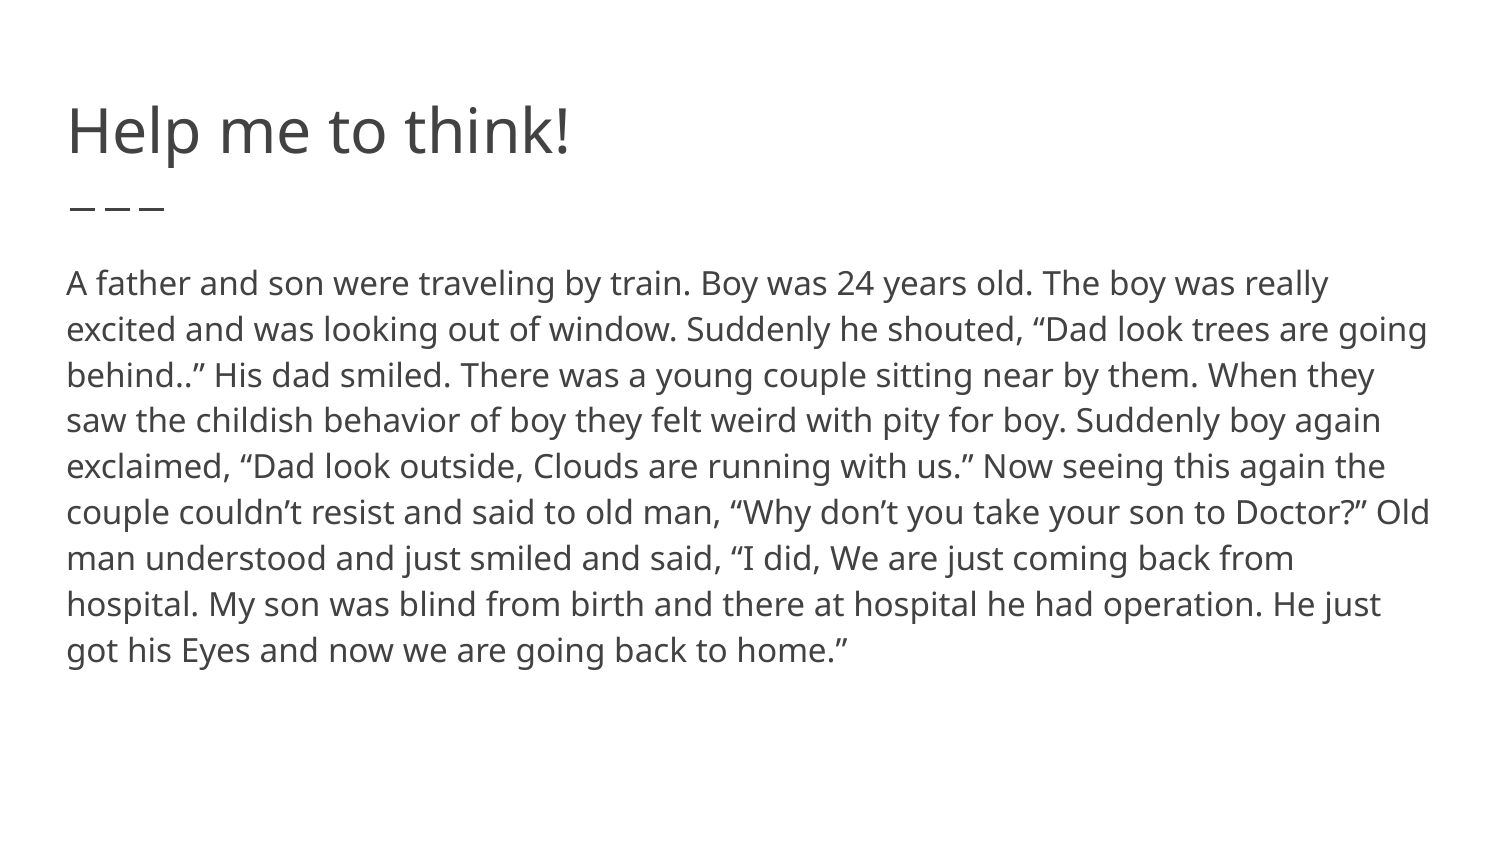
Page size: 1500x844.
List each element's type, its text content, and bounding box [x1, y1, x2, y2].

title Help me to think! [51, 61, 1449, 182]
list A father and son were traveling by train. Boy was 24 years old. The boy was really excited and was looking out of window. Suddenly he shouted, “Dad look trees are going behind..” His dad smiled. There was a young couple sitting near by them. When they saw the childish behavior of boy they felt weird with pity for boy. Suddenly boy again exclaimed, “Dad look outside, Clouds are running with us.” Now seeing this again the couple couldn’t resist and said to old man, “Why don’t you take your son to Doctor?” Old man understood and just smiled and said, “I did, We are just coming back from hospital. My son was blind from birth and there at hospital he had operation. He just got his Eyes and now we are going back to home.” [51, 240, 1449, 750]
